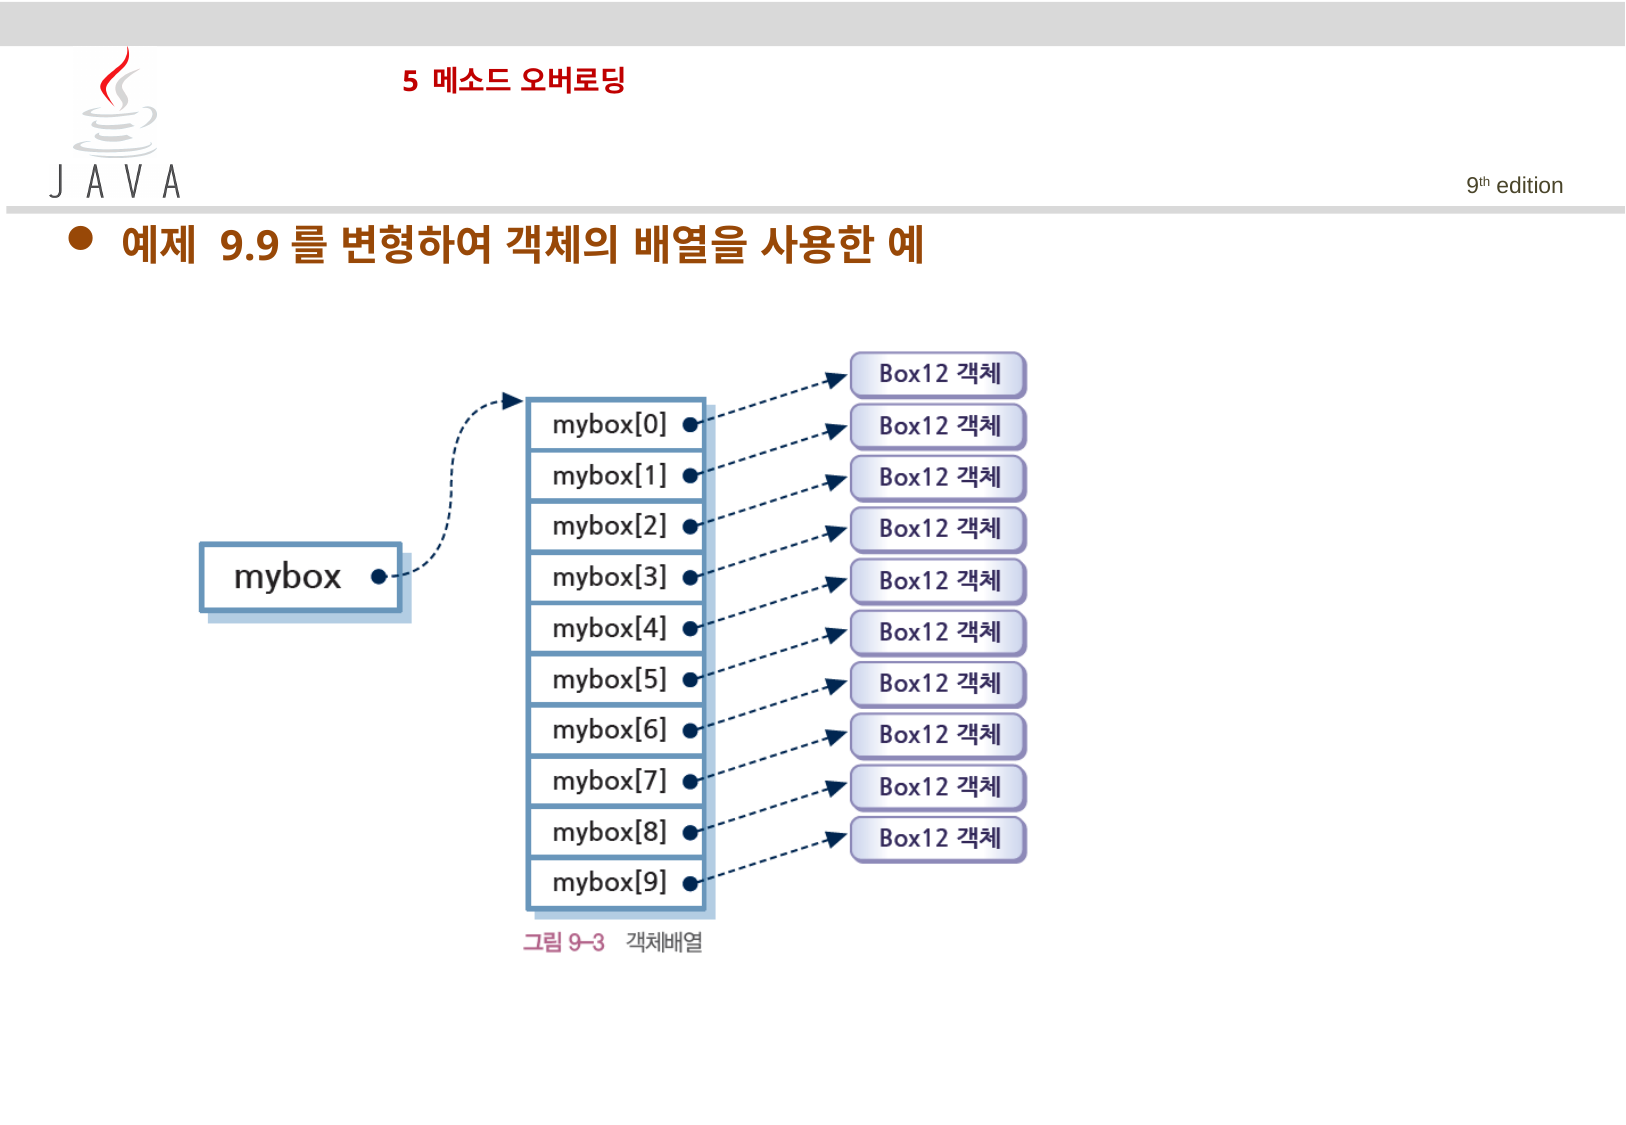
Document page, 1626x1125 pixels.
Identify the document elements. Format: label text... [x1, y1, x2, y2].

picture [49, 164, 180, 195]
list 예제 9.9를 변형하여 객체의 배열을 사용한 예 [48, 195, 1564, 1064]
picture [101, 324, 1188, 1005]
title 5 메소드 오버로딩 [387, 54, 1393, 105]
picture [73, 46, 157, 158]
